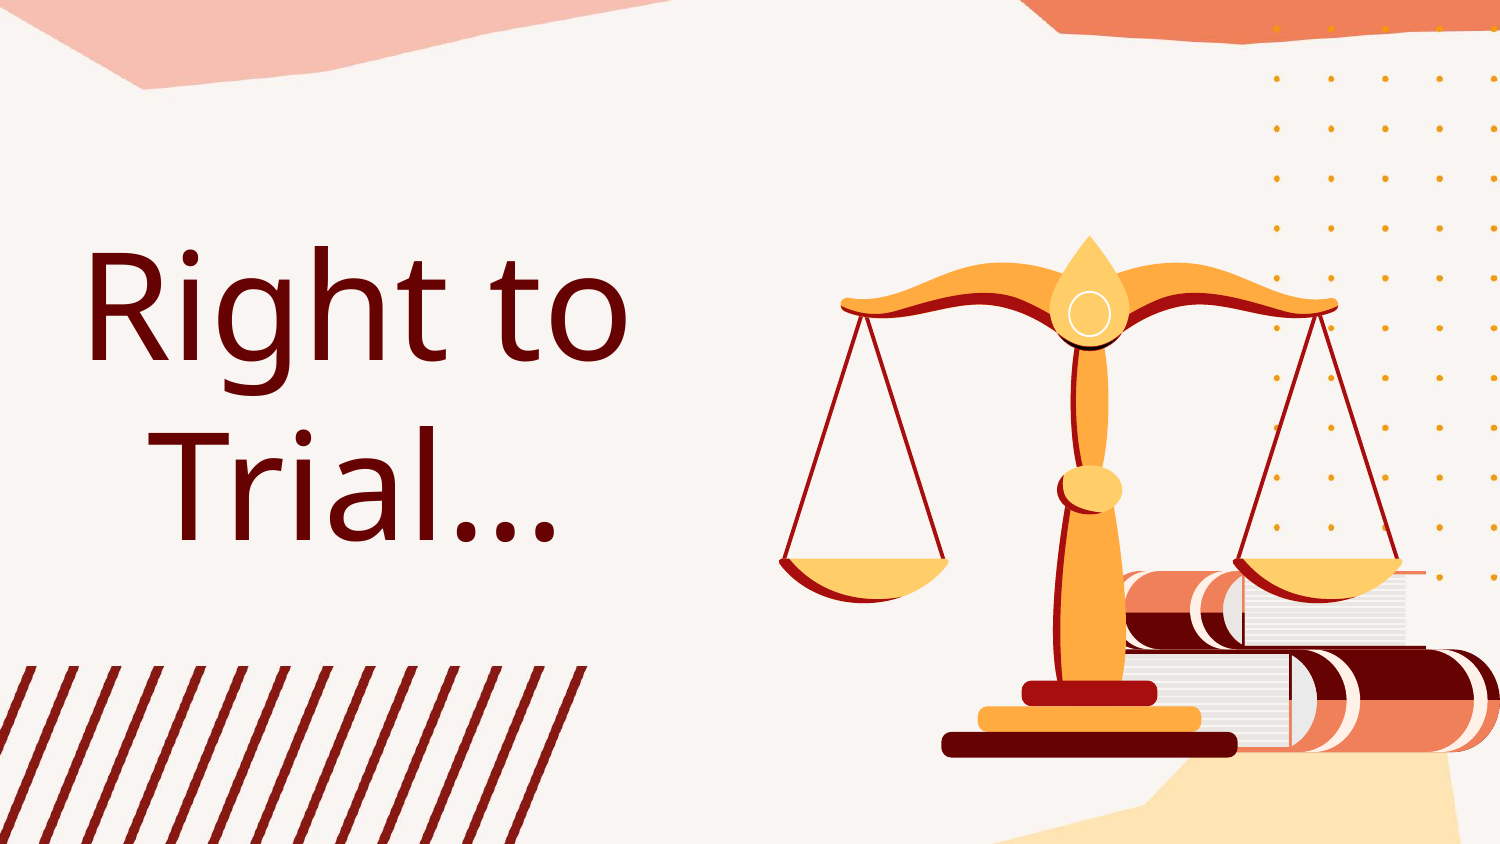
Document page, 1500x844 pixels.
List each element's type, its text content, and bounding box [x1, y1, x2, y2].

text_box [777, 235, 1500, 758]
picture [0, 0, 1500, 844]
title Right to Trial… [0, 263, 748, 586]
